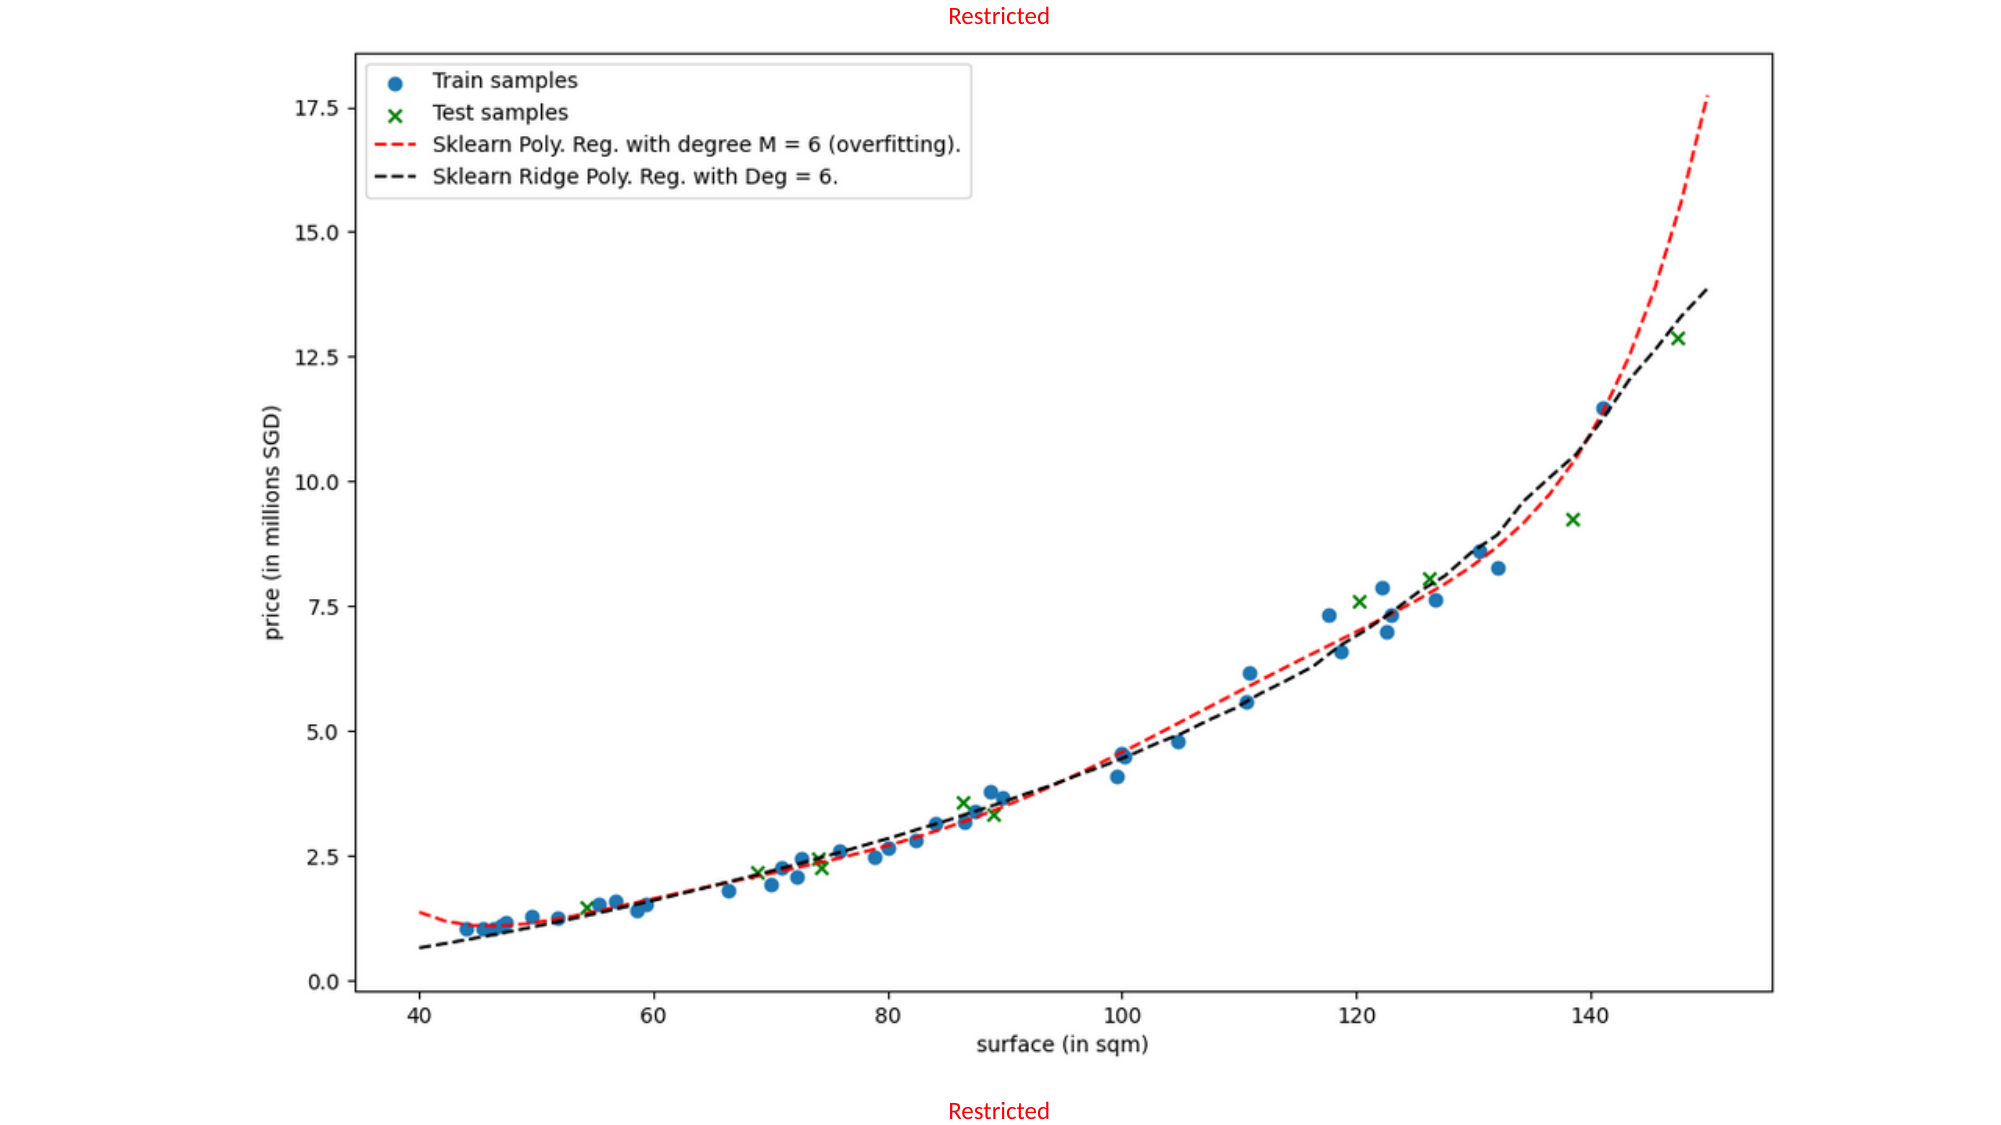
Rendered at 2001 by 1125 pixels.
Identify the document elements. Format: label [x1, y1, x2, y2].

picture [211, 38, 1789, 1086]
